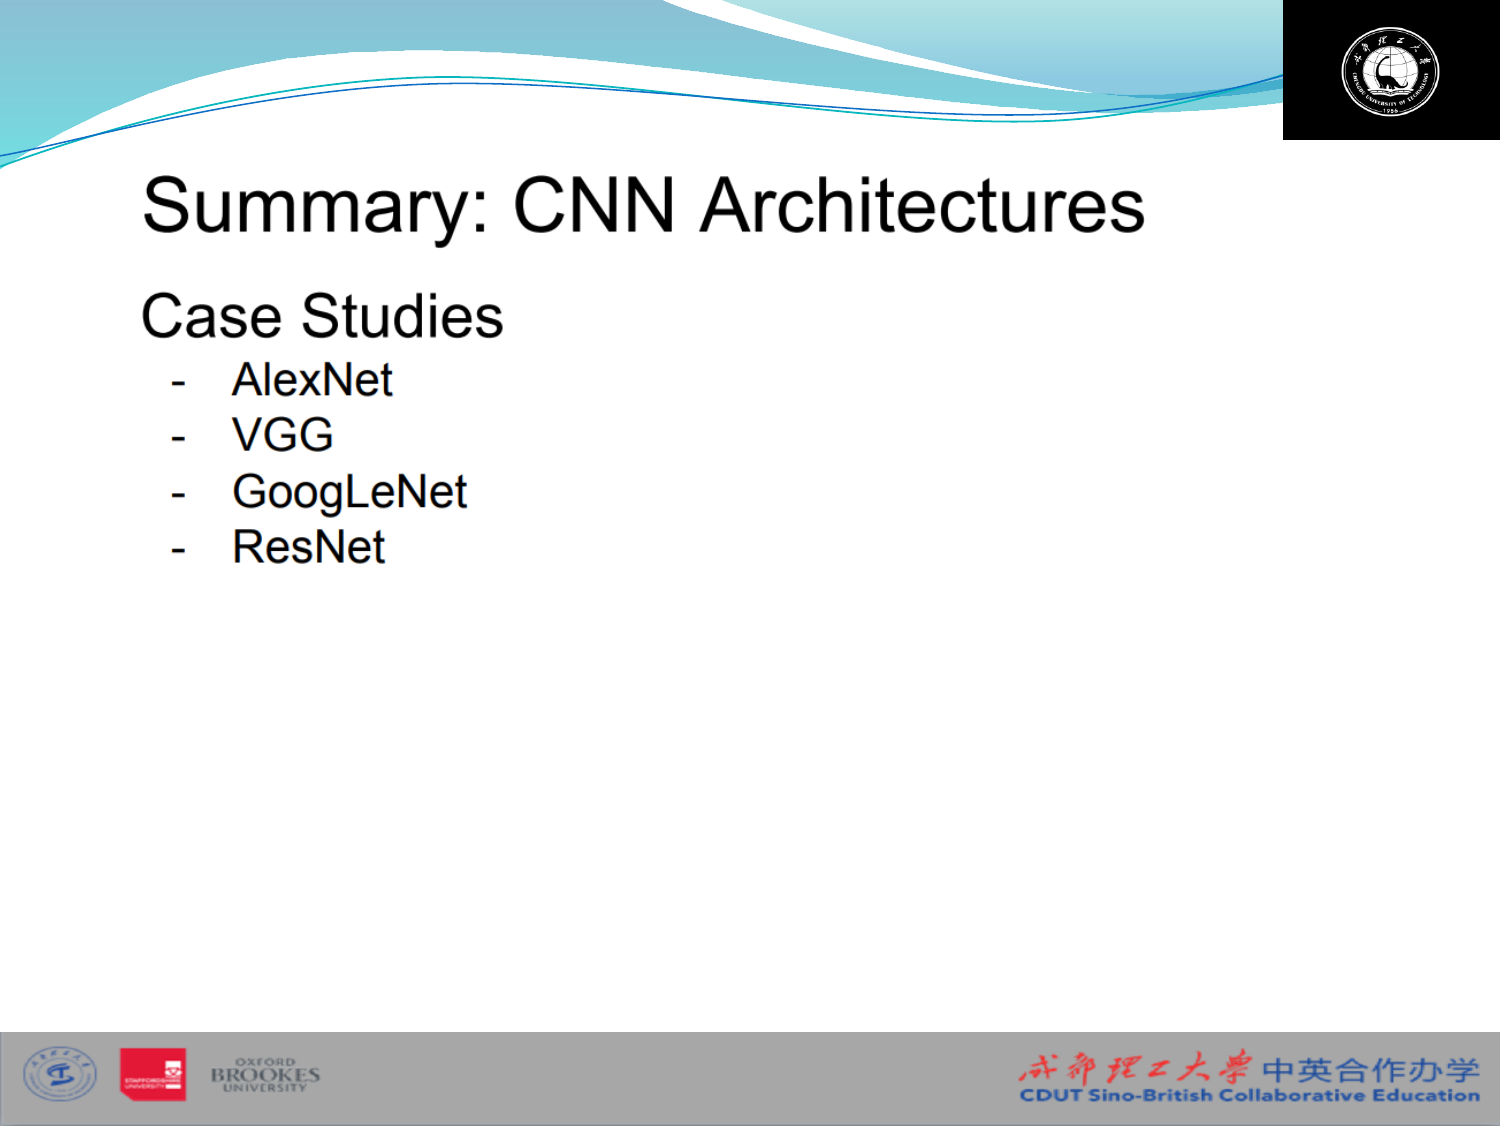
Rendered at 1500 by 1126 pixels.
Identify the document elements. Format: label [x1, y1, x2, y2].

picture [124, 143, 1215, 588]
picture [1283, 0, 1500, 140]
picture [0, 1031, 1500, 1126]
